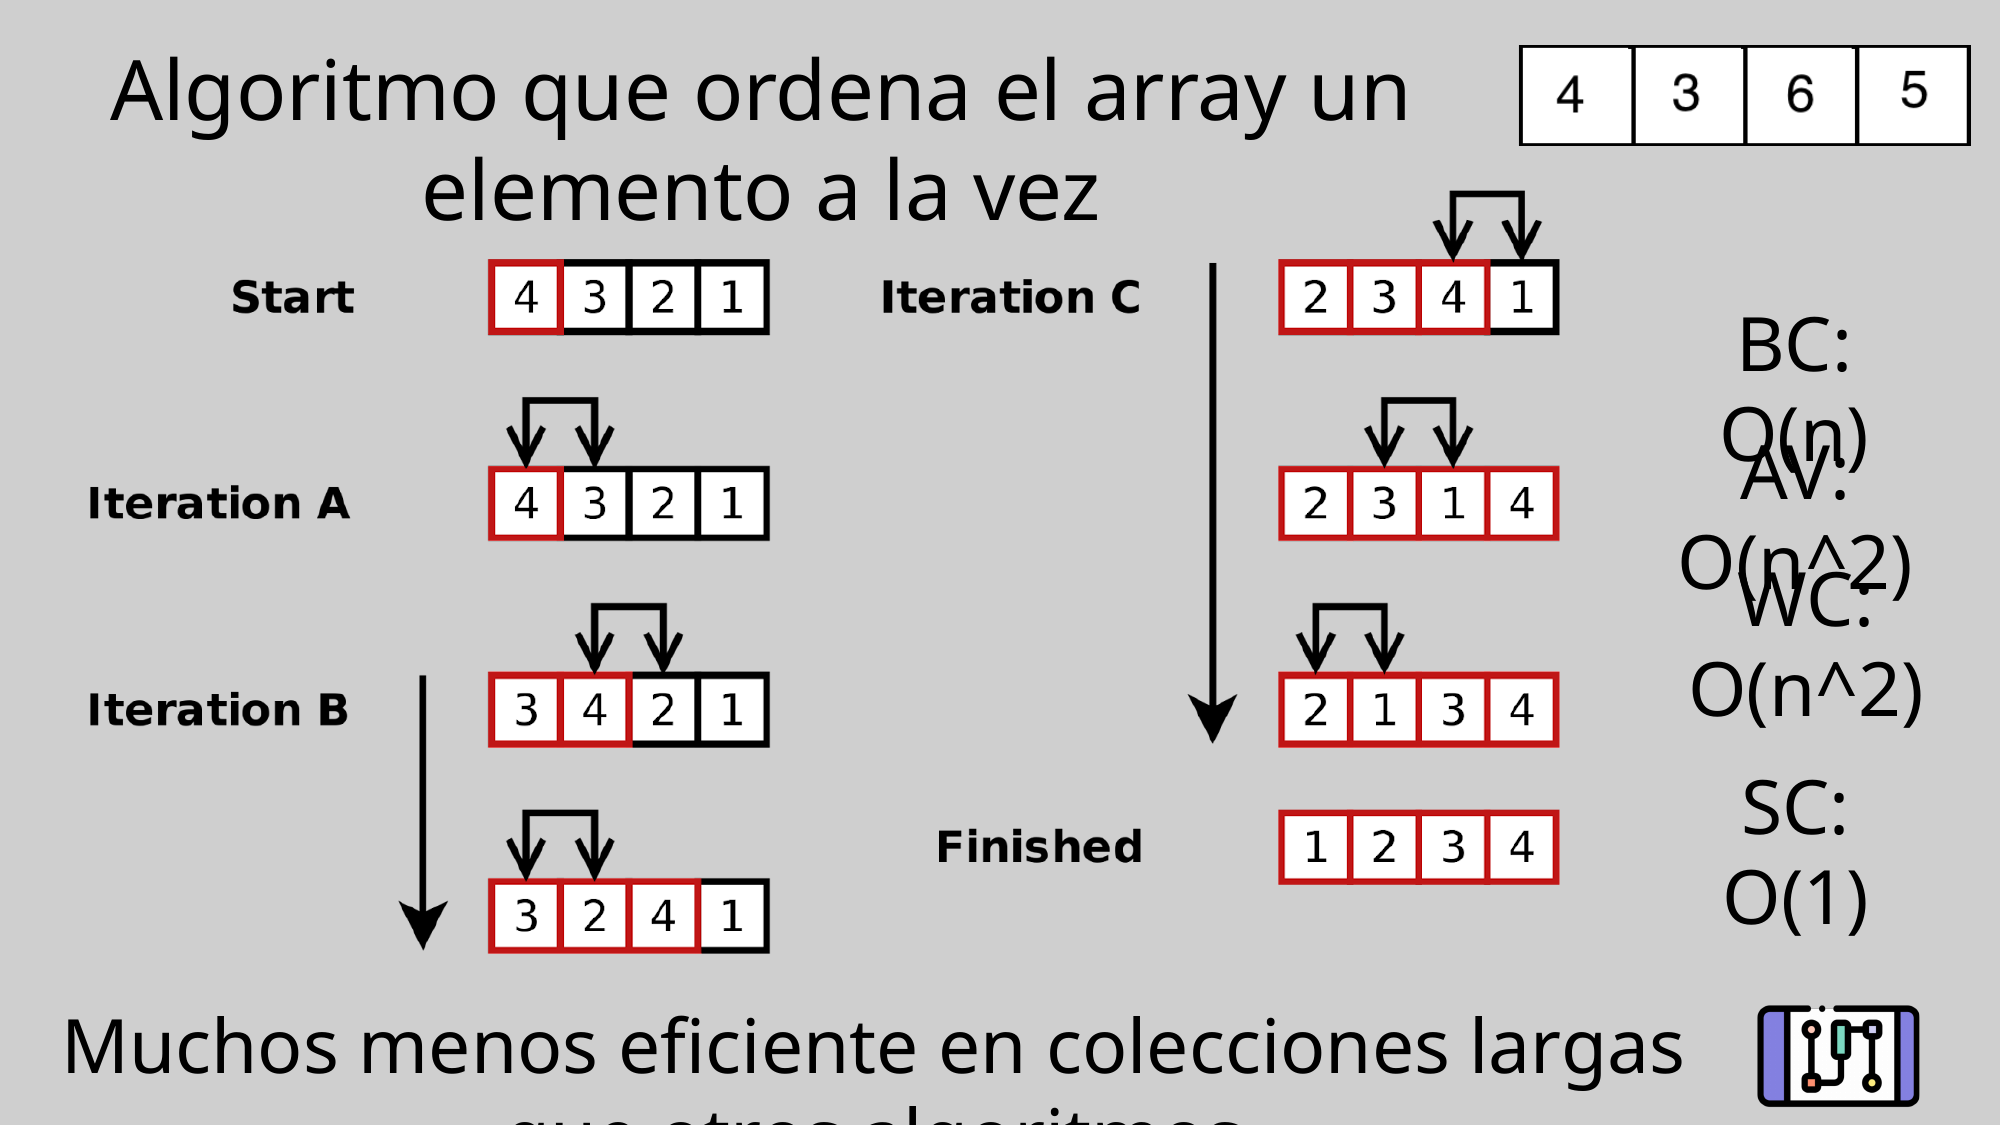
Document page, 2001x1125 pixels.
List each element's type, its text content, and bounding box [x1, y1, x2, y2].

picture [1518, 45, 1971, 146]
picture [86, 173, 1560, 977]
text_box AV: O(n^2) [1641, 416, 1950, 612]
text_box Muchos menos eficiente en colecciones largas que otros algoritmos [3, 990, 1745, 1125]
text_box BC: O(n) [1669, 289, 1920, 416]
text_box Algoritmo que ordena el array un elemento a la vez [26, 29, 1498, 245]
picture [1758, 974, 1920, 1125]
text_box WC: O(n^2) [1652, 544, 1960, 740]
text_box SC: O(1) [1690, 752, 1901, 947]
